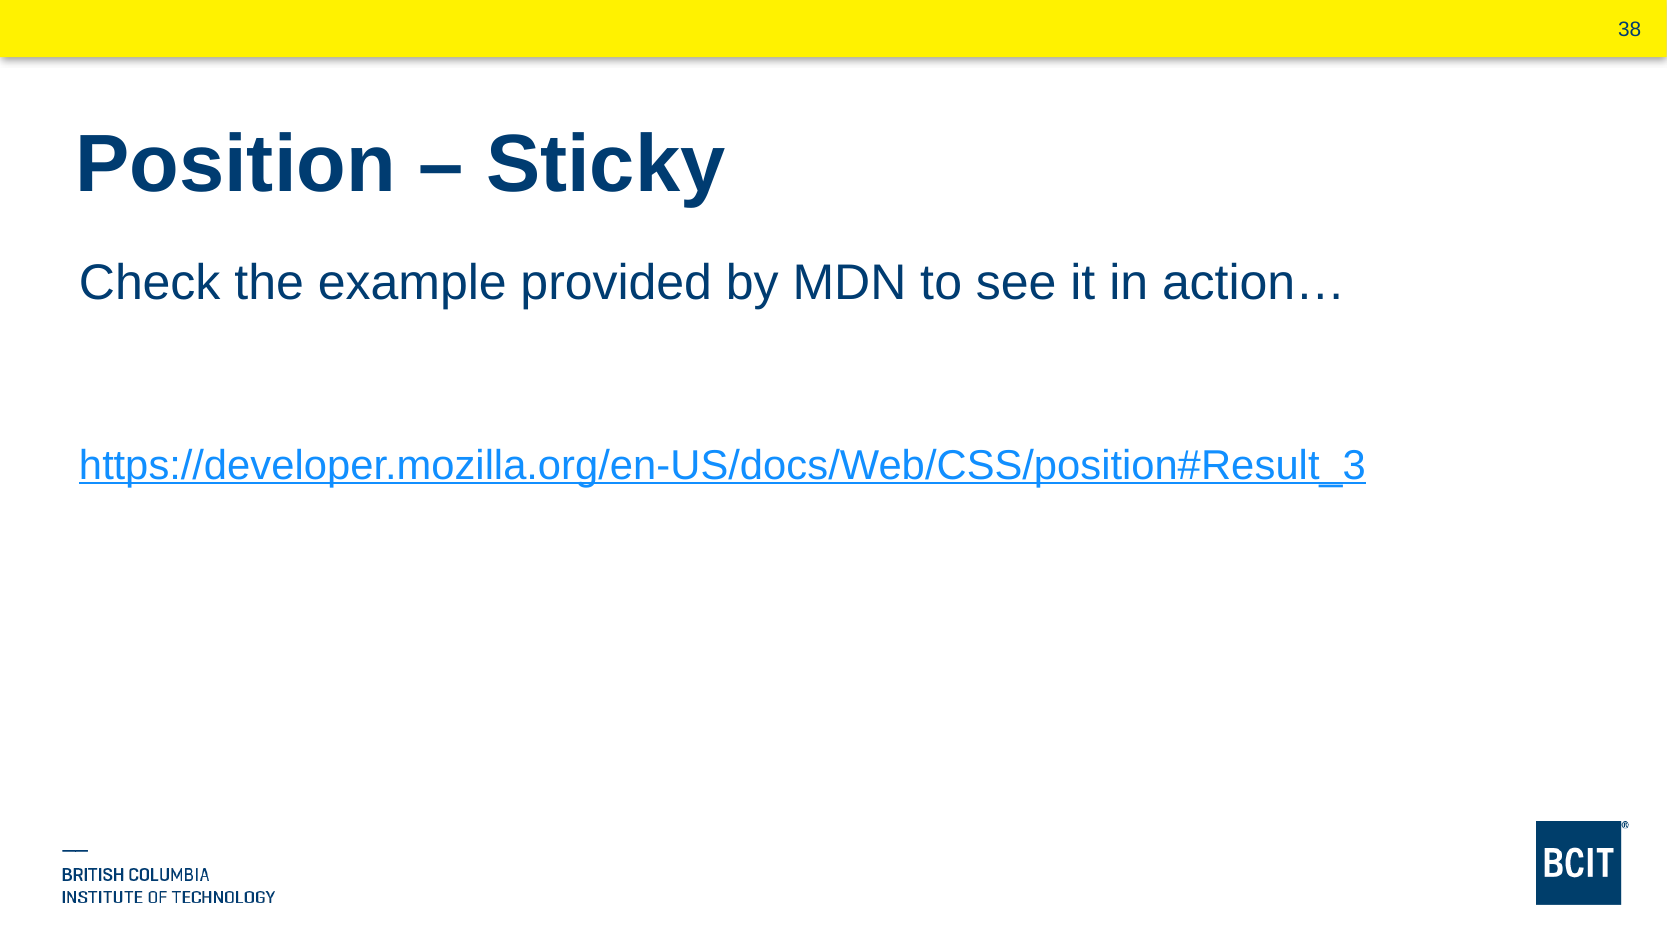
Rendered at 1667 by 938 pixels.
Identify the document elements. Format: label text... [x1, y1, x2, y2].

picture [62, 850, 275, 903]
picture [1536, 821, 1629, 905]
list Check the example provided by MDN to see it in action… https://developer.mozilla.org/en-US/docs/Web/CSS/position#Result_3 [64, 242, 1449, 801]
title Position – Sticky [60, 103, 1449, 210]
